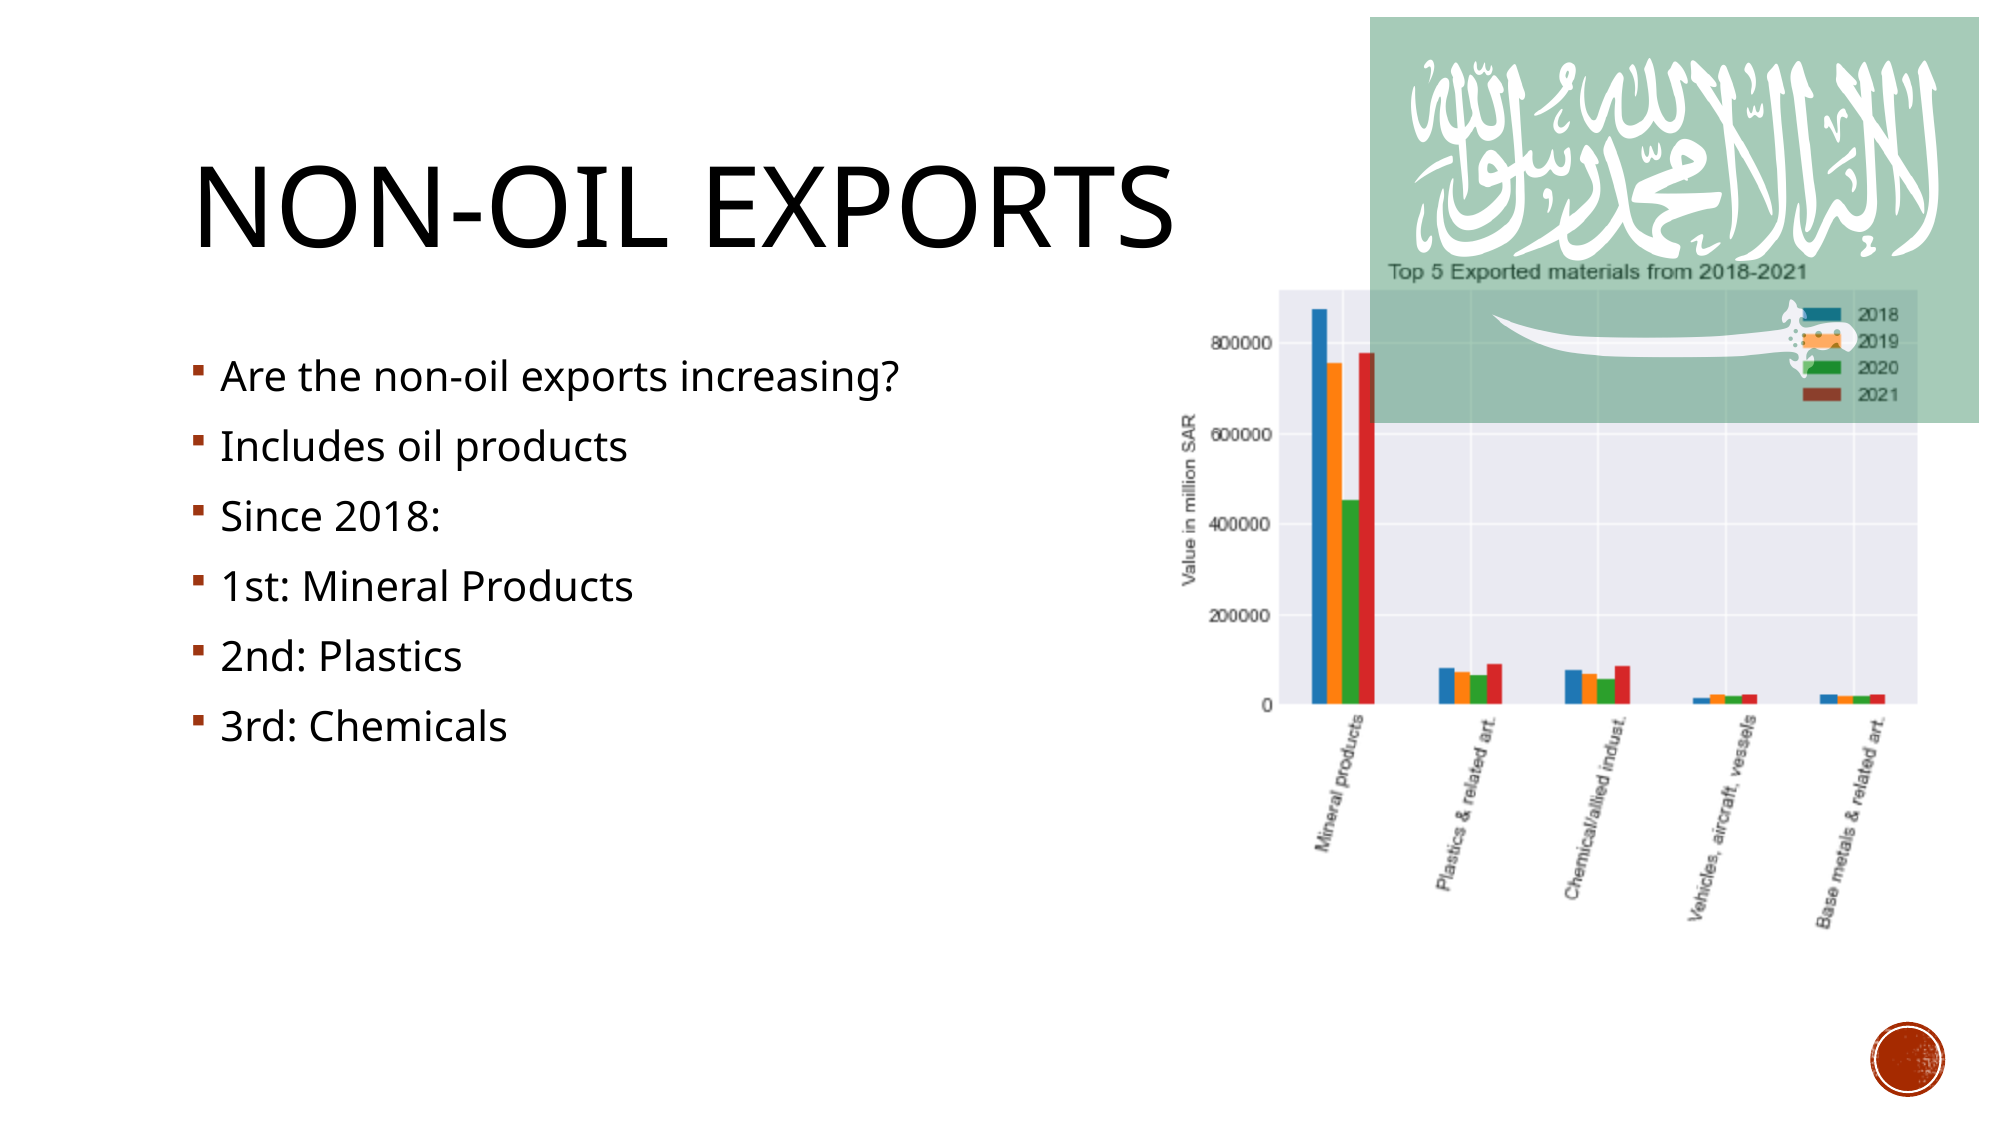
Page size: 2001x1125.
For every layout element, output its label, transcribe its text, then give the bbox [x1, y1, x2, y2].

picture [1153, 19, 1978, 938]
list Are the non-oil exports increasing? Includes oil products Since 2018: 1st: Mineral Products 2nd: Plastics 3rd: Chemicals [175, 348, 1826, 1013]
title Non-Oil exports [175, 79, 1370, 344]
